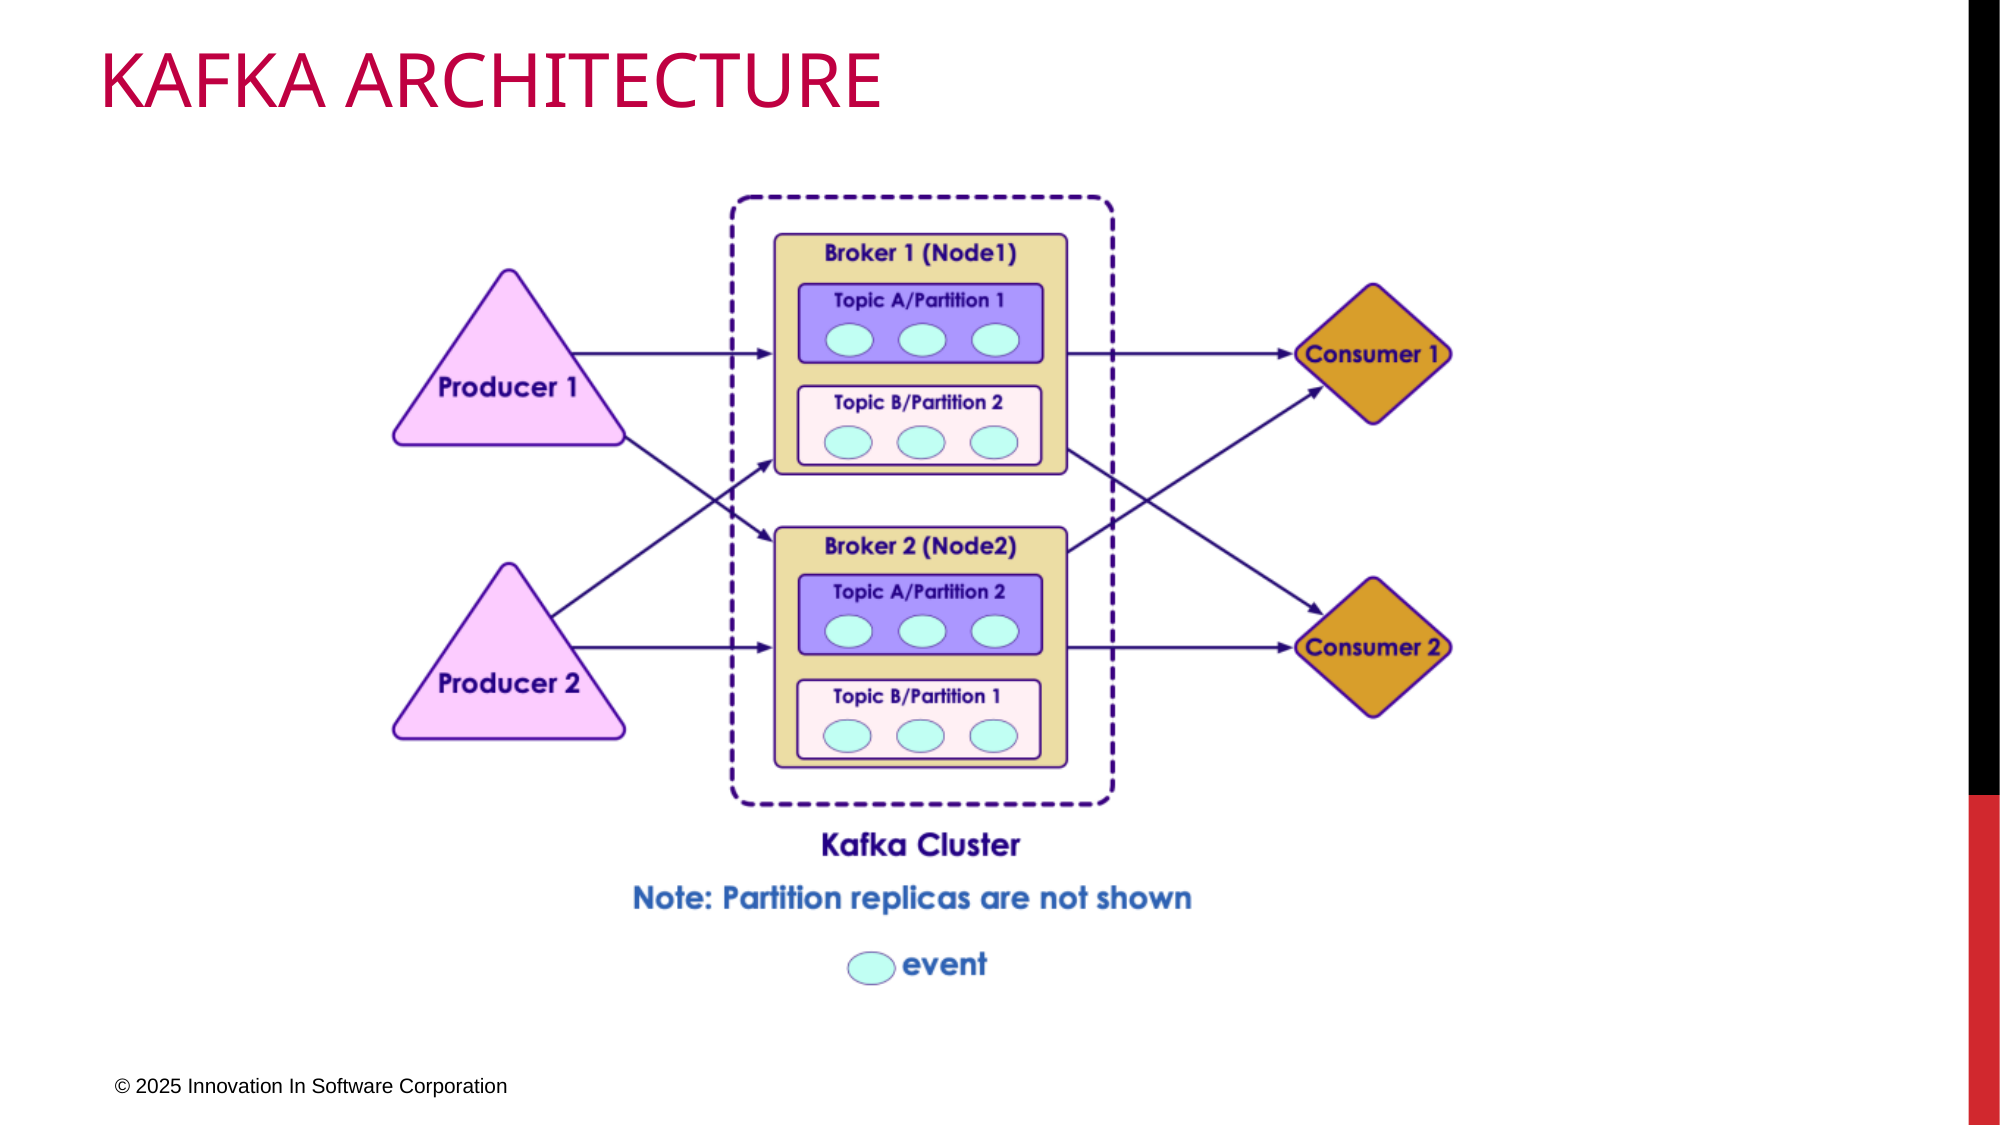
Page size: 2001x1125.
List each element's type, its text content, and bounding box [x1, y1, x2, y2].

footer © 2025 Innovation In Software Corporation [99, 1065, 850, 1112]
title Kafka Architecture [98, 0, 1923, 186]
picture [378, 145, 1507, 1009]
